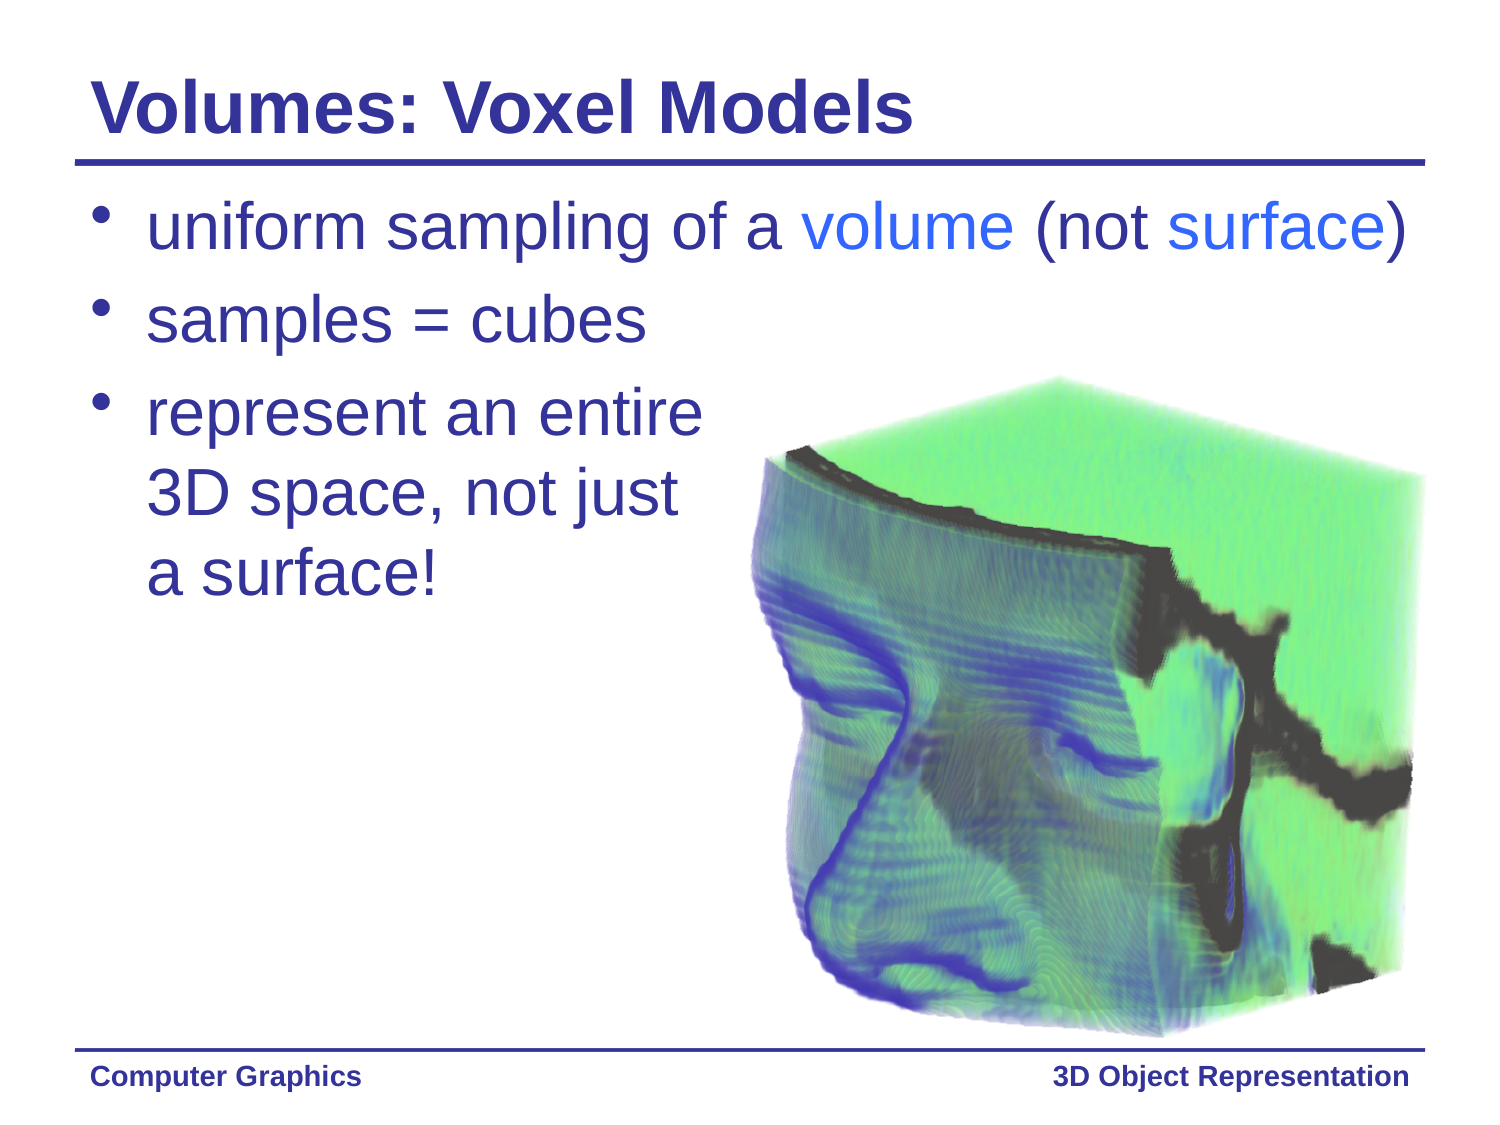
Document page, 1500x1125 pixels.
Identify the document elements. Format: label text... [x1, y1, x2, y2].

list uniform sampling of a volume (not surface) samples = cubes represent an entire 3D space, not just a surface! [75, 174, 1425, 1038]
picture [749, 374, 1427, 1038]
title Volumes: Voxel Models [75, 45, 1425, 163]
